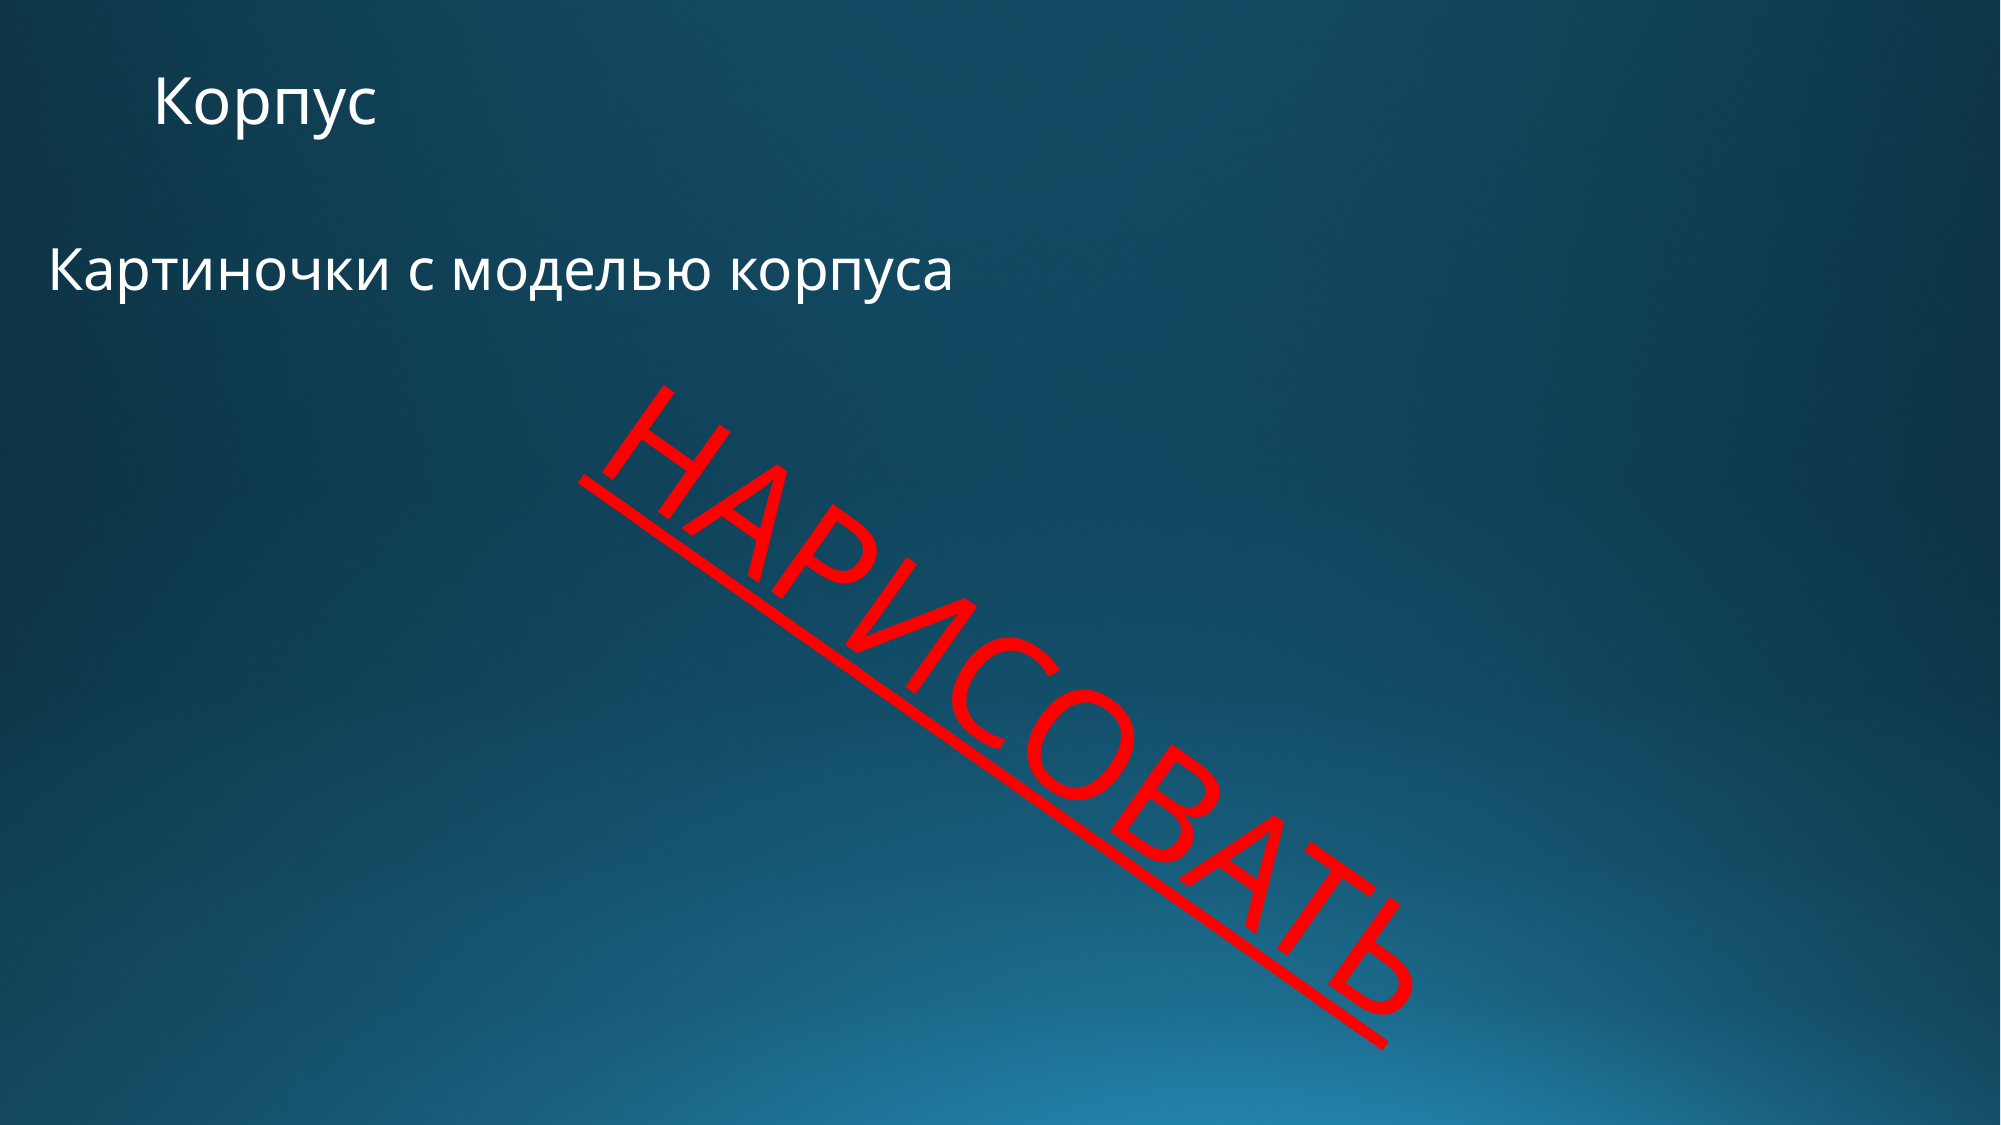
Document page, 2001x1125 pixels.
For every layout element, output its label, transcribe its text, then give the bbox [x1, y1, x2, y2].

title Корпус [137, 59, 1863, 147]
text_box НАРИСОВАТЬ [438, 243, 1617, 1125]
list Картиночки с моделью корпуса [32, 232, 1863, 1017]
picture [0, 0, 2001, 1125]
